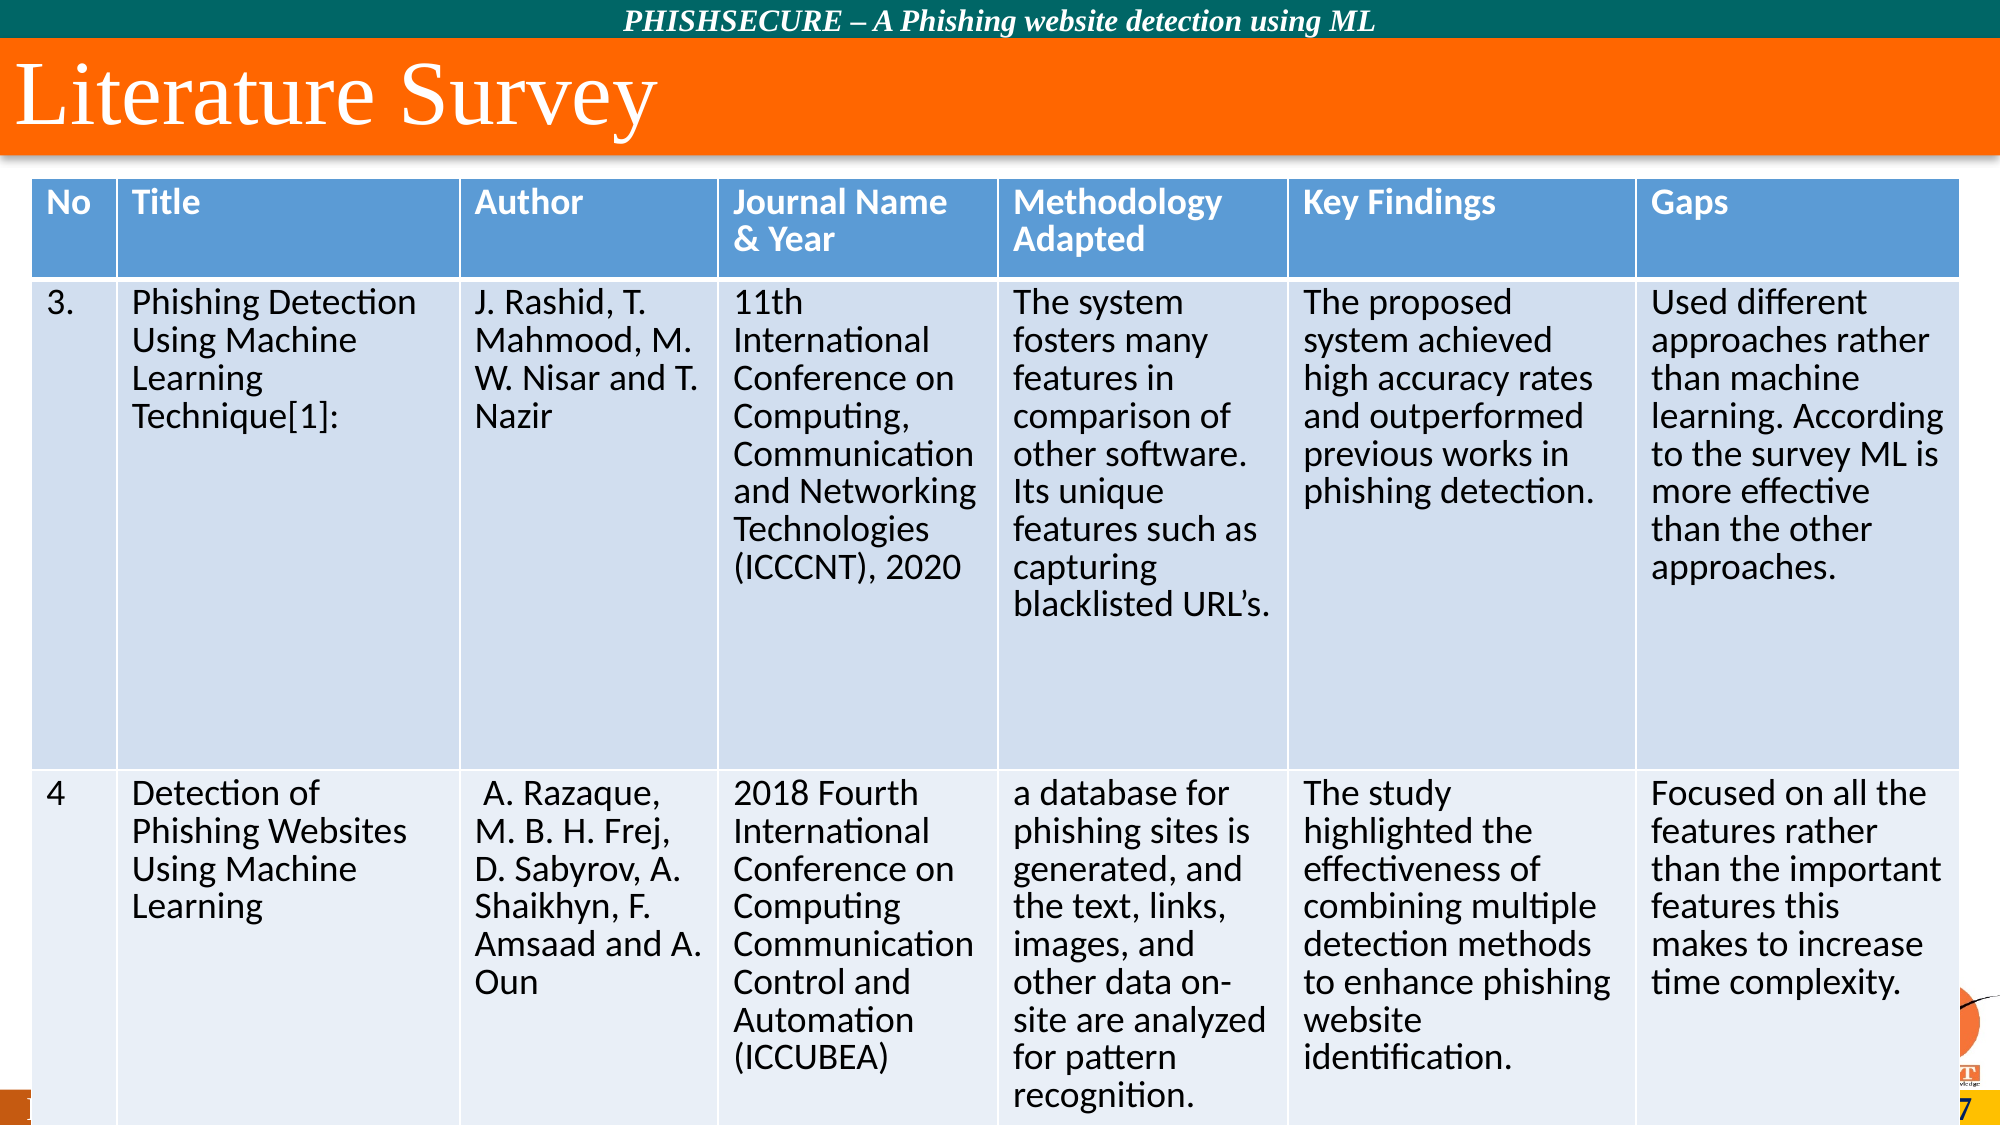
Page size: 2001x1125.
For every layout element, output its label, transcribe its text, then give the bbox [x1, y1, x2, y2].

table_cell J. Rashid, T. Mahmood, M. W. Nisar and T. Nazir [461, 282, 717, 769]
table_cell 2018 Fourth International Conference on Computing Communication Control and Automation (ICCUBEA) [719, 771, 997, 1125]
table_cell 3. [32, 282, 116, 769]
table_cell The proposed system achieved high accuracy rates and outperformed previous works in phishing detection. [1289, 282, 1635, 769]
table_cell The system fosters many features in comparison of other software. Its unique features such as capturing blacklisted URL’s. [999, 282, 1287, 769]
table_cell Phishing Detection Using Machine Learning Technique[1]: [118, 282, 459, 769]
picture [1960, 977, 2000, 1090]
table_header Key Findings [1289, 179, 1635, 277]
title Literature Survey [0, 38, 2000, 156]
table_header Methodology Adapted [999, 179, 1287, 277]
table_header Author [461, 179, 717, 277]
table_cell 4 [32, 771, 116, 1125]
table_header No [32, 179, 116, 277]
table_cell Focused on all the features rather than the important features this makes to increase time complexity. [1637, 771, 1959, 1125]
table_cell Used different approaches rather than machine learning. According to the survey ML is more effective than the other approaches. [1637, 282, 1959, 769]
table_cell Detection of Phishing Websites Using Machine Learning [118, 771, 459, 1125]
table_cell 11th International Conference on Computing, Communication and Networking Technologies (ICCCNT), 2020 [719, 282, 997, 769]
table_header Gaps [1637, 179, 1959, 277]
table_cell a database for phishing sites is generated, and the text, links, images, and other data on-site are analyzed for pattern recognition. [999, 771, 1287, 1125]
table_cell The study highlighted the effectiveness of combining multiple detection methods to enhance phishing website identification. [1289, 771, 1635, 1125]
table_header Title [118, 179, 459, 277]
table_cell A. Razaque, M. B. H. Frej, D. Sabyrov, A. Shaikhyn, F. Amsaad and A. Oun [461, 771, 717, 1125]
table_header Journal Name & Year [719, 179, 997, 277]
